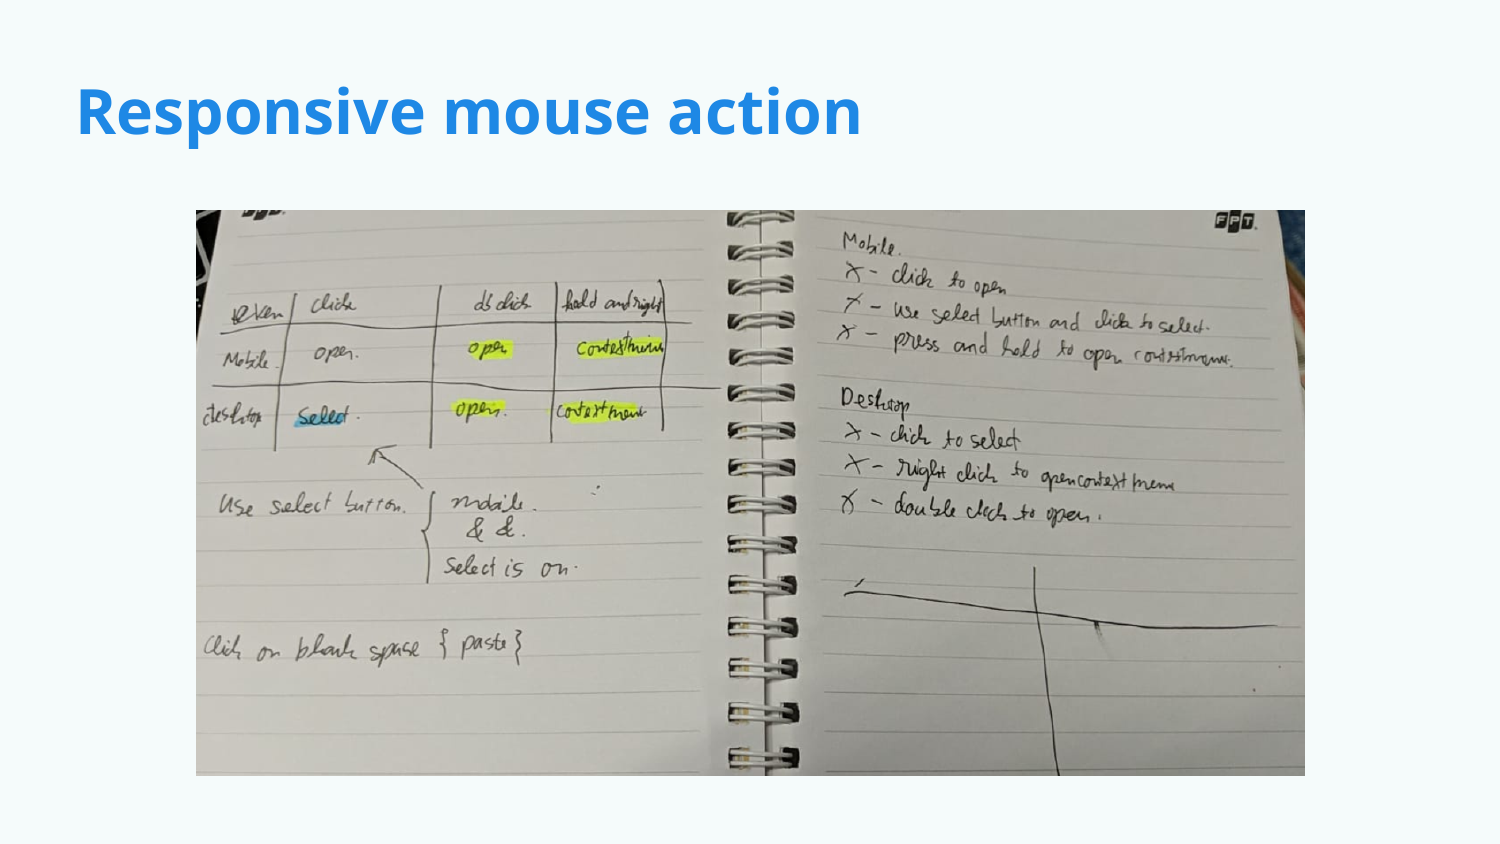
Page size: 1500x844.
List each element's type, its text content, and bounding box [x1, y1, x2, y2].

picture [195, 209, 1305, 776]
title Responsive mouse action [60, 37, 1293, 163]
